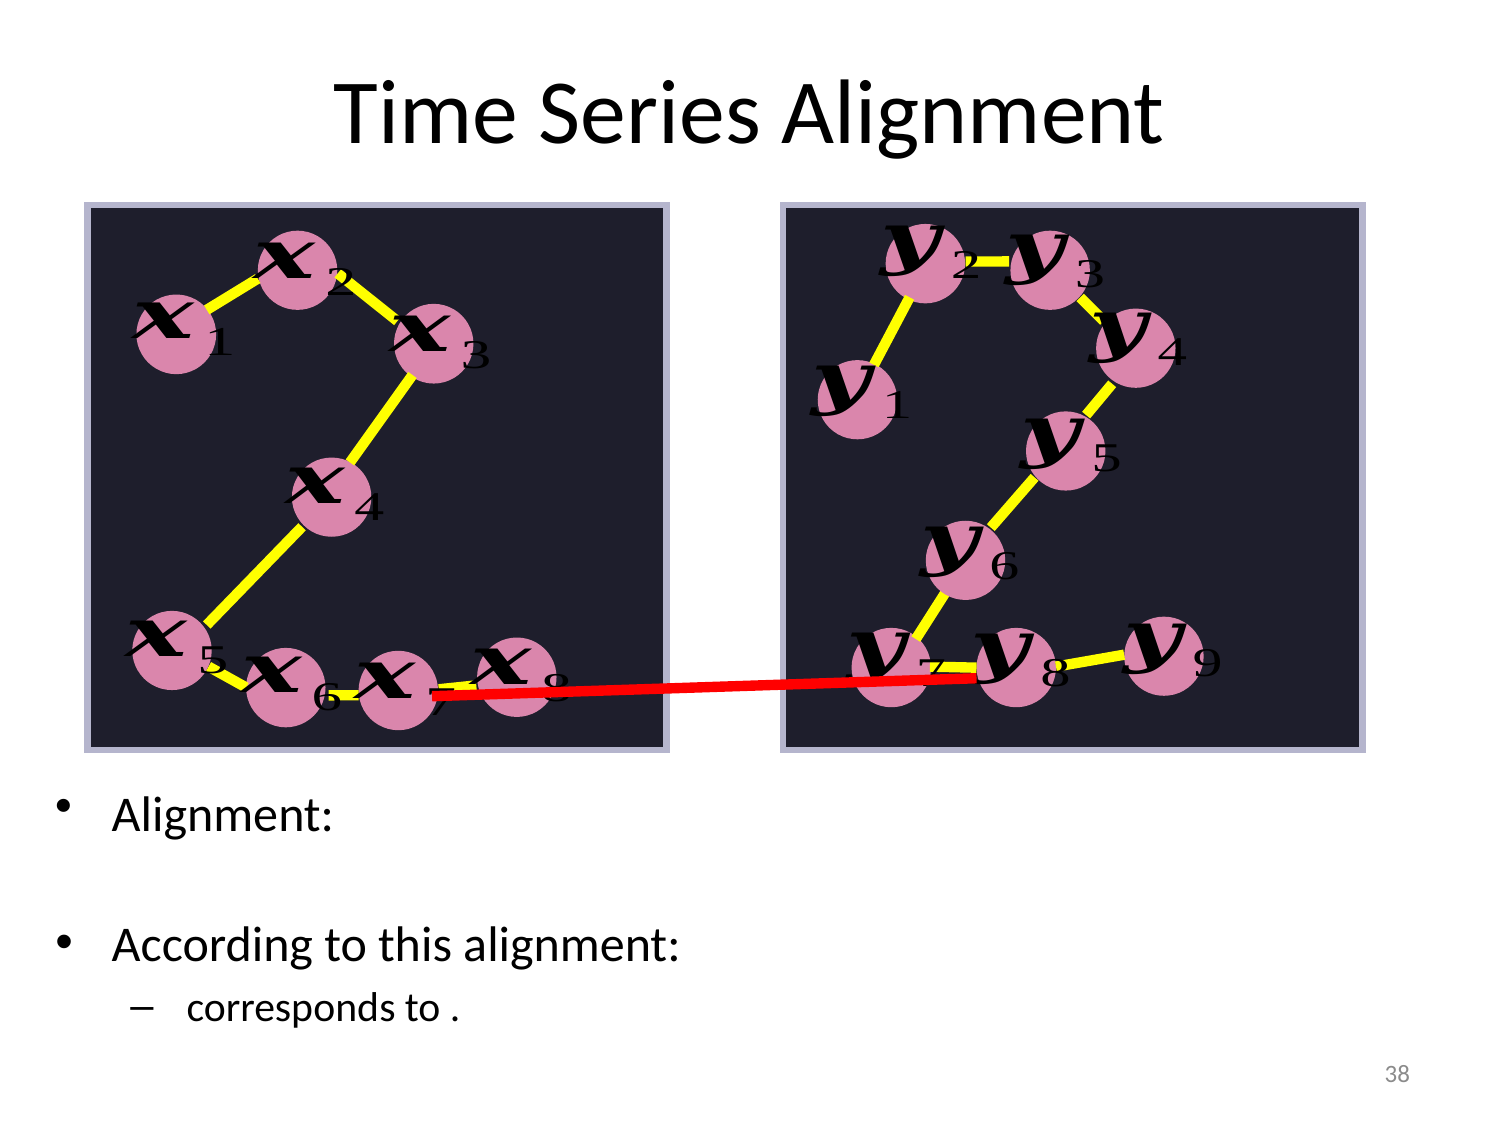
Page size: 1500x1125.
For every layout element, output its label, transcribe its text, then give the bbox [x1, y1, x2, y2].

slide_number 38 [1074, 1042, 1425, 1103]
title Time Series Alignment [75, 24, 1425, 189]
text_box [87, 201, 1363, 751]
